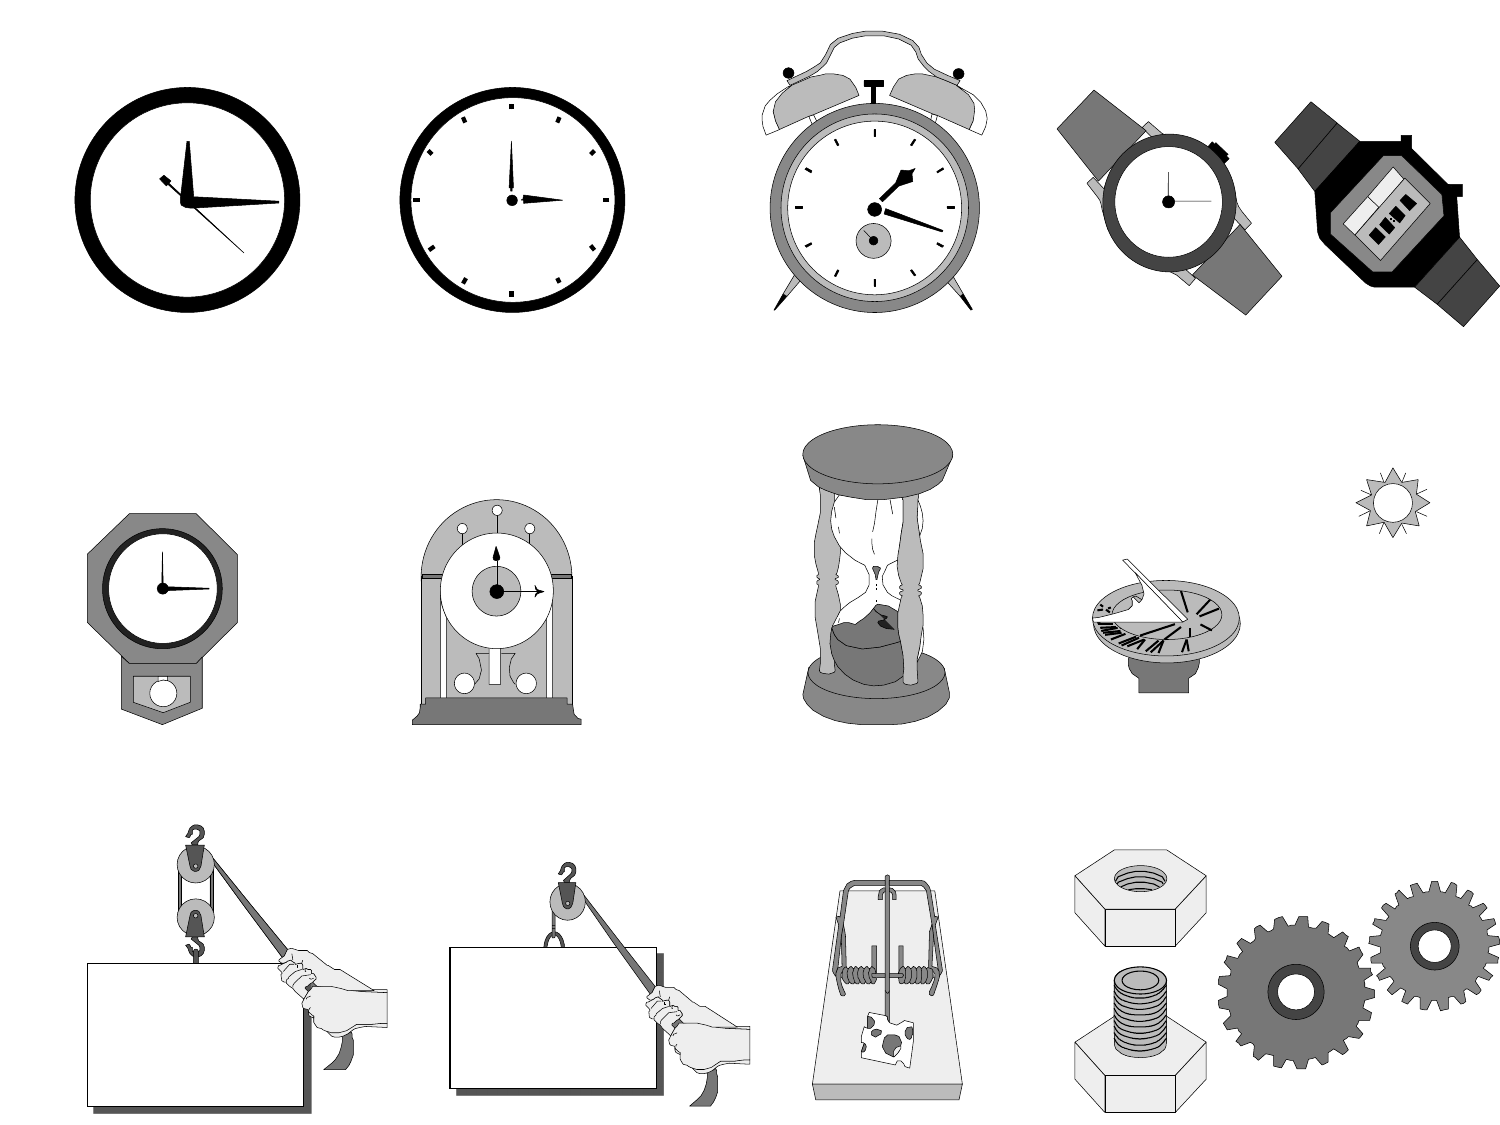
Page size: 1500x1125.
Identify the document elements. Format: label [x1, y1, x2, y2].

text_box [412, 499, 582, 725]
text_box [1074, 849, 1207, 1113]
text_box [1092, 467, 1431, 694]
text_box [1274, 101, 1500, 327]
text_box [802, 424, 954, 725]
text_box [399, 87, 625, 313]
text_box [449, 862, 751, 1107]
text_box [762, 31, 988, 313]
text_box [87, 824, 388, 1107]
text_box [812, 874, 963, 1101]
text_box [74, 87, 300, 313]
text_box [1056, 90, 1283, 316]
text_box [1218, 881, 1500, 1070]
text_box [87, 513, 238, 725]
